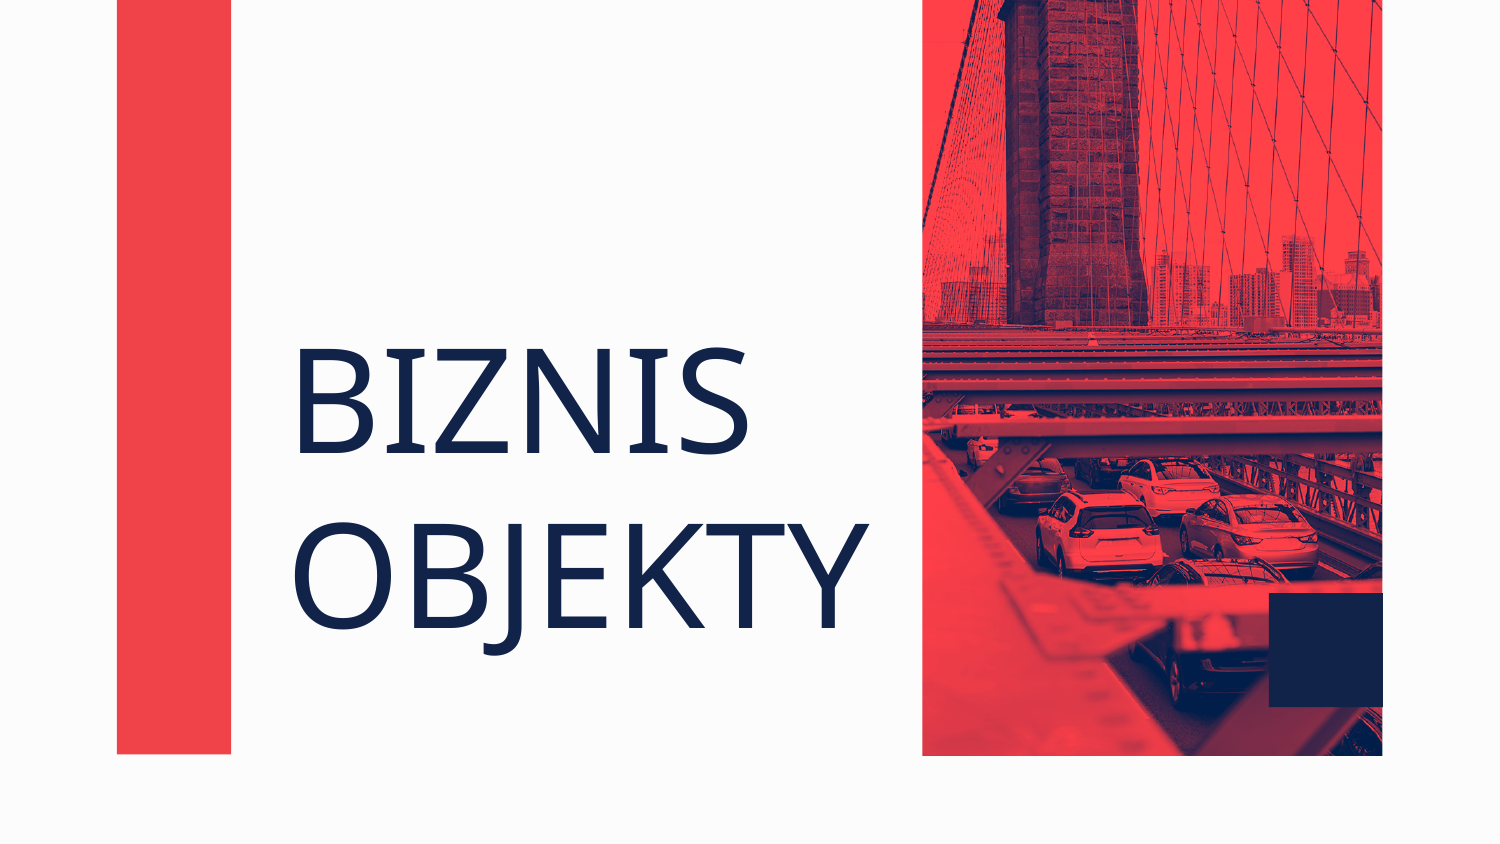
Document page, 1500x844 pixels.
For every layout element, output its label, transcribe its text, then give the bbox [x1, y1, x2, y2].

subtitle [142, 644, 916, 754]
picture [921, 0, 1383, 756]
title BIZNIS OBJEKTY [271, 306, 916, 673]
